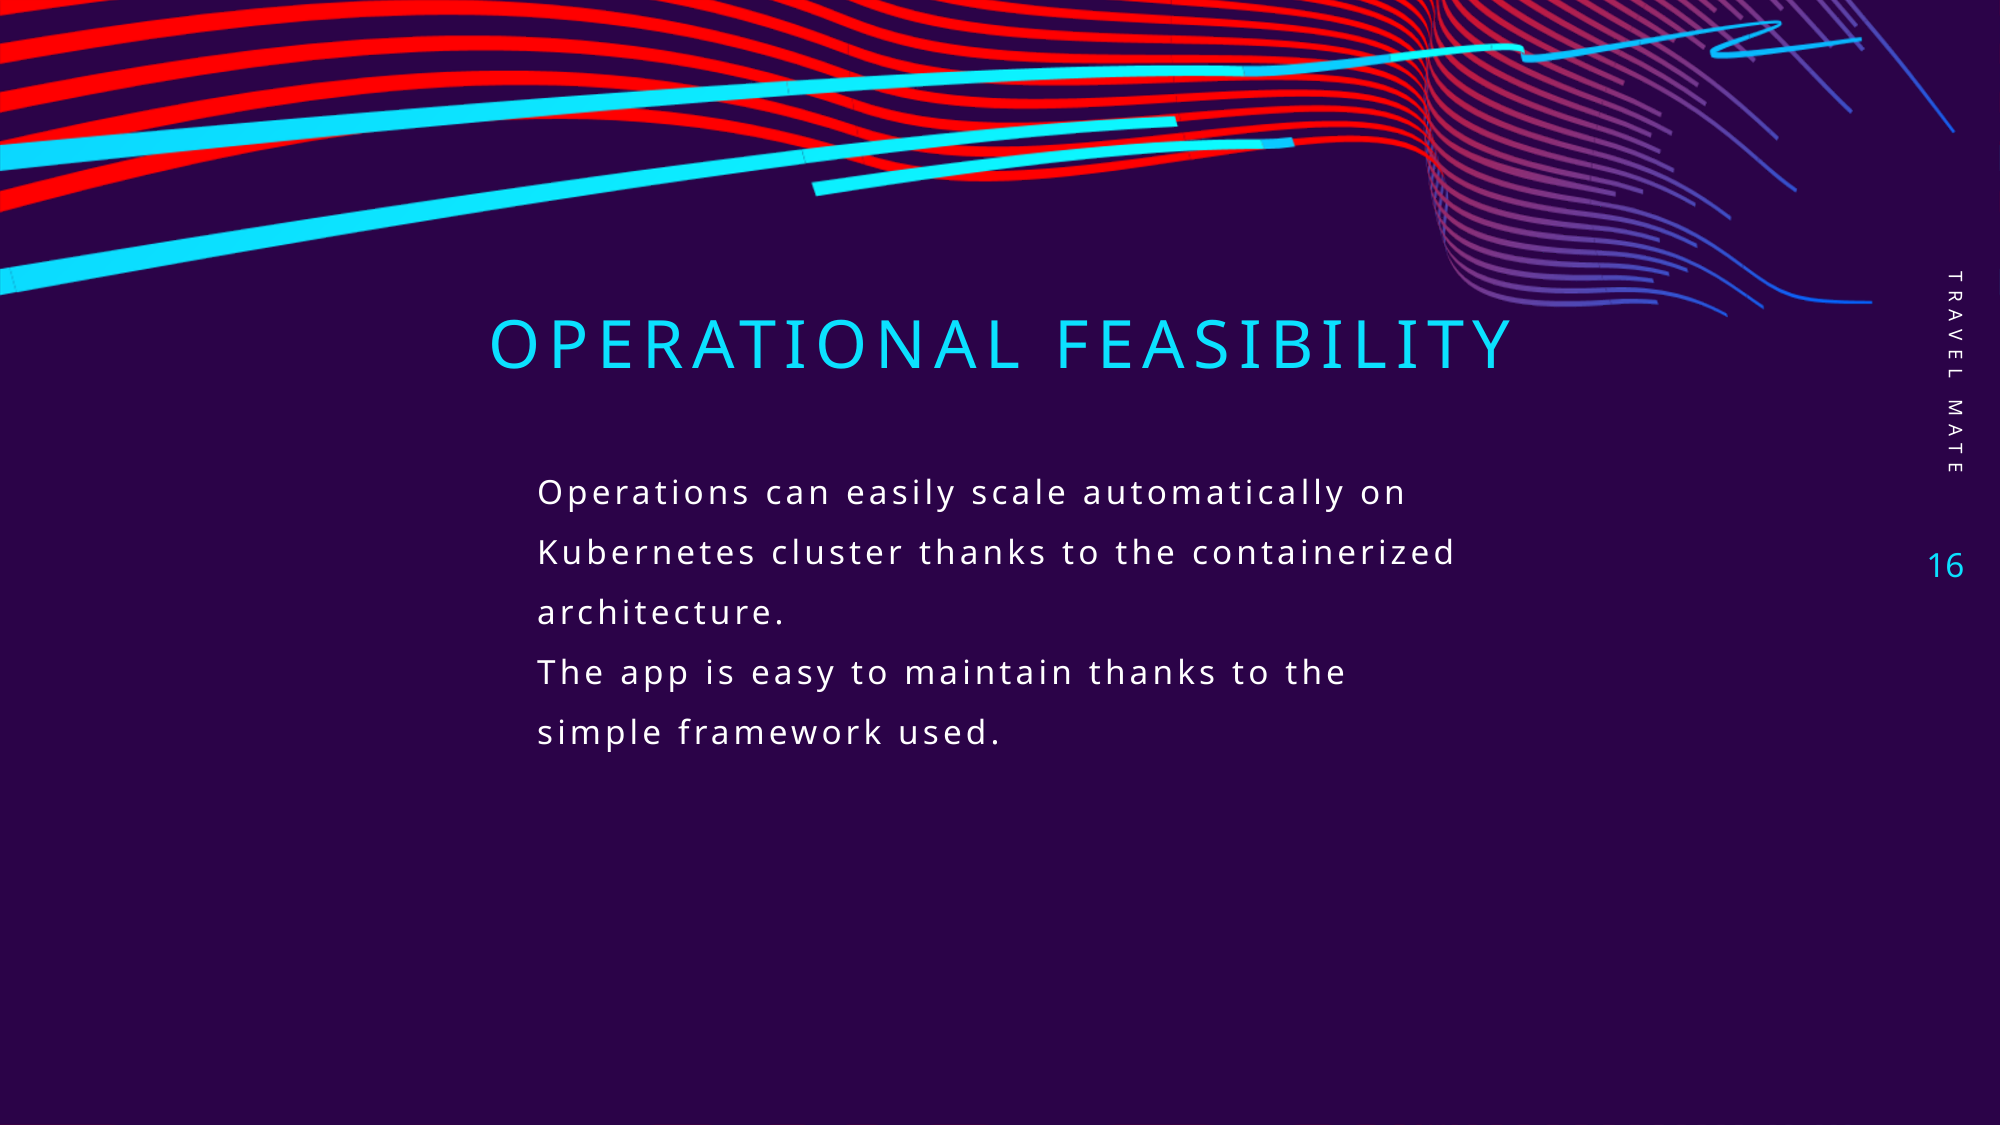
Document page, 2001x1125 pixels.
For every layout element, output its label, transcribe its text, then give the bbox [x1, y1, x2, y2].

picture [0, 0, 2000, 1125]
footer Travel Mate [1926, 33, 1987, 489]
title Operational Feasibility [471, 303, 1530, 399]
list Operations can easily scale automatically on Kubernetes cluster thanks to the containerized architecture. The app is easy to maintain thanks to the simple framework used. [522, 443, 1478, 922]
slide_number 16 [1889, 519, 1980, 615]
